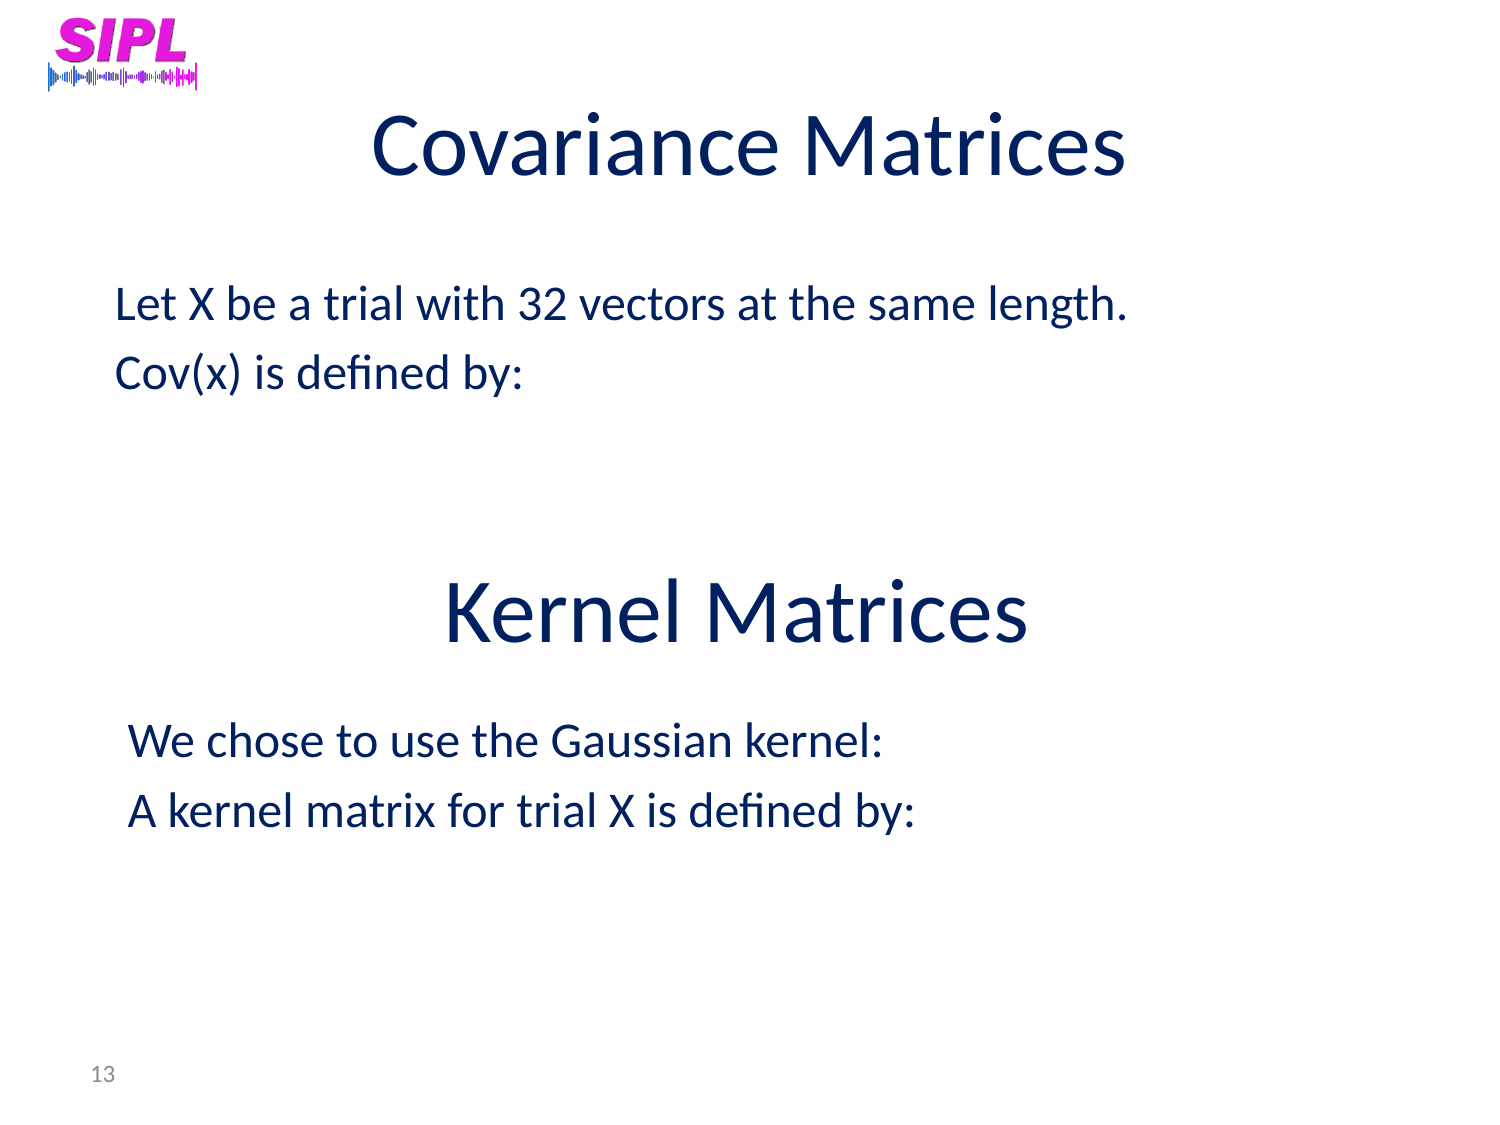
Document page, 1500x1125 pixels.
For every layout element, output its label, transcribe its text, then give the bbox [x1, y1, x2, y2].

title Covariance Matrices [75, 45, 1425, 233]
picture [37, 12, 203, 94]
slide_number 13 [75, 1042, 425, 1103]
text_box Kernel Matrices [62, 512, 1413, 700]
